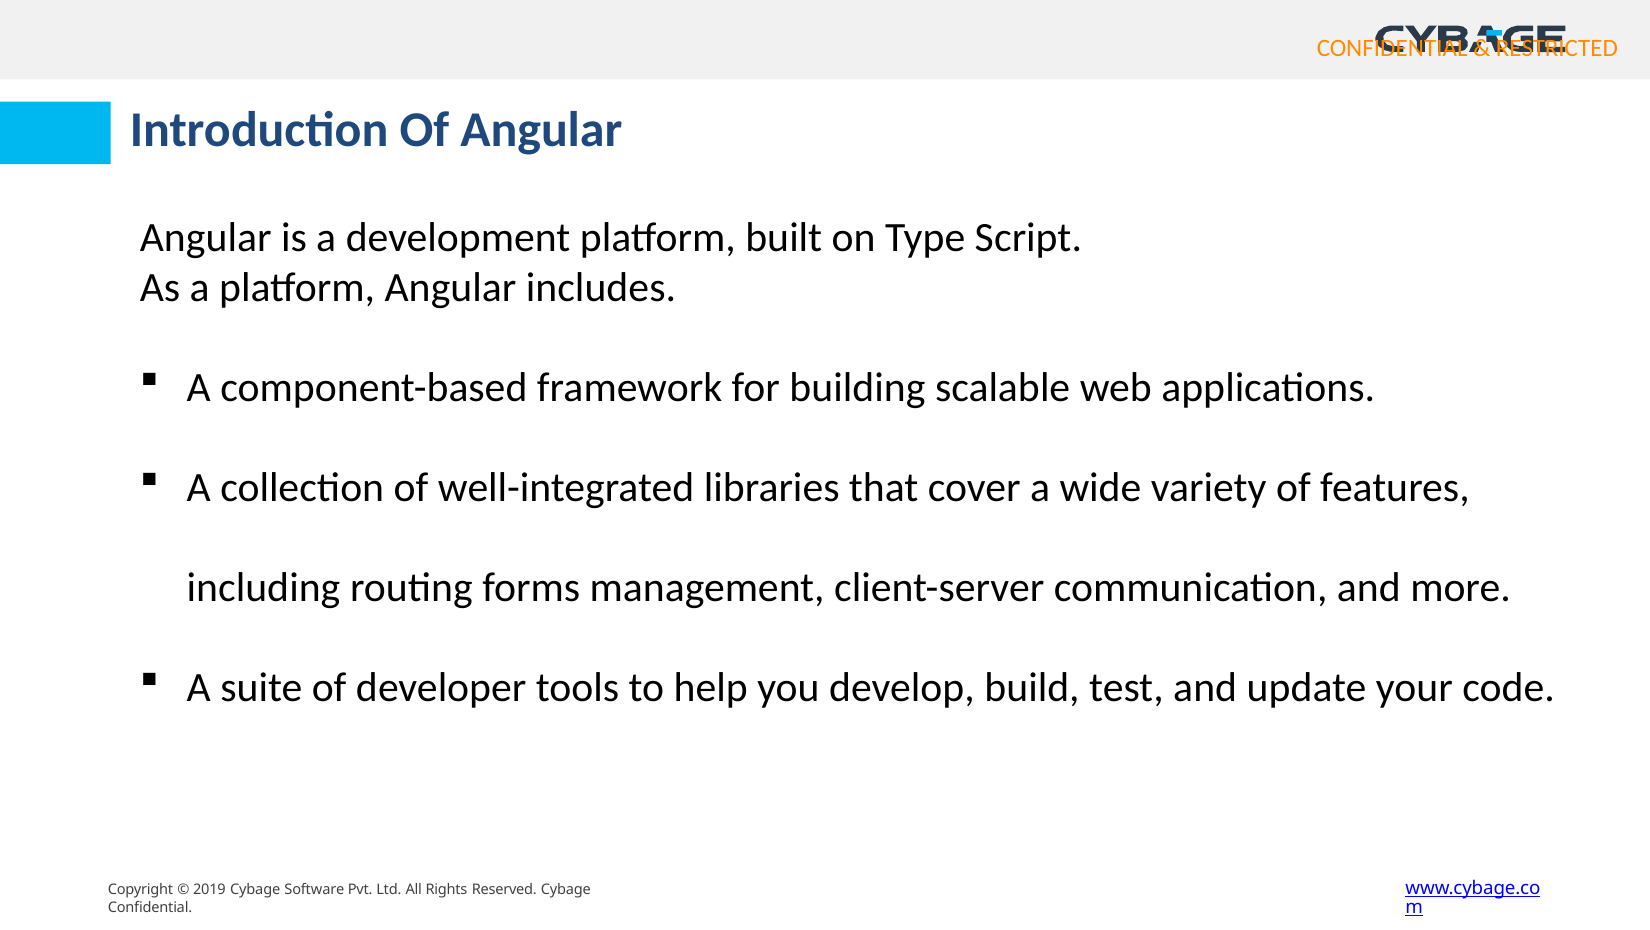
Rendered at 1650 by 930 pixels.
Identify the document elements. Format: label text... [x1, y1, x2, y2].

text_box Introduction Of Angular [115, 89, 838, 165]
text_box Angular is a development platform, built on Type Script. As a platform, Angular includes. A component-based framework for building scalable web applications. A collection of well-integrated libraries that cover a wide variety of features, including routing forms management, client-server communication, and more. A suite of developer tools to help you develop, build, test, and update your code. [125, 202, 1588, 717]
text_box [0, 101, 111, 165]
footer Copyright © 2019 Cybage Software Pvt. Ltd. All Rights Reserved. Cybage Confidential. [105, 877, 629, 930]
text_box www.cybage.com [1403, 872, 1551, 902]
